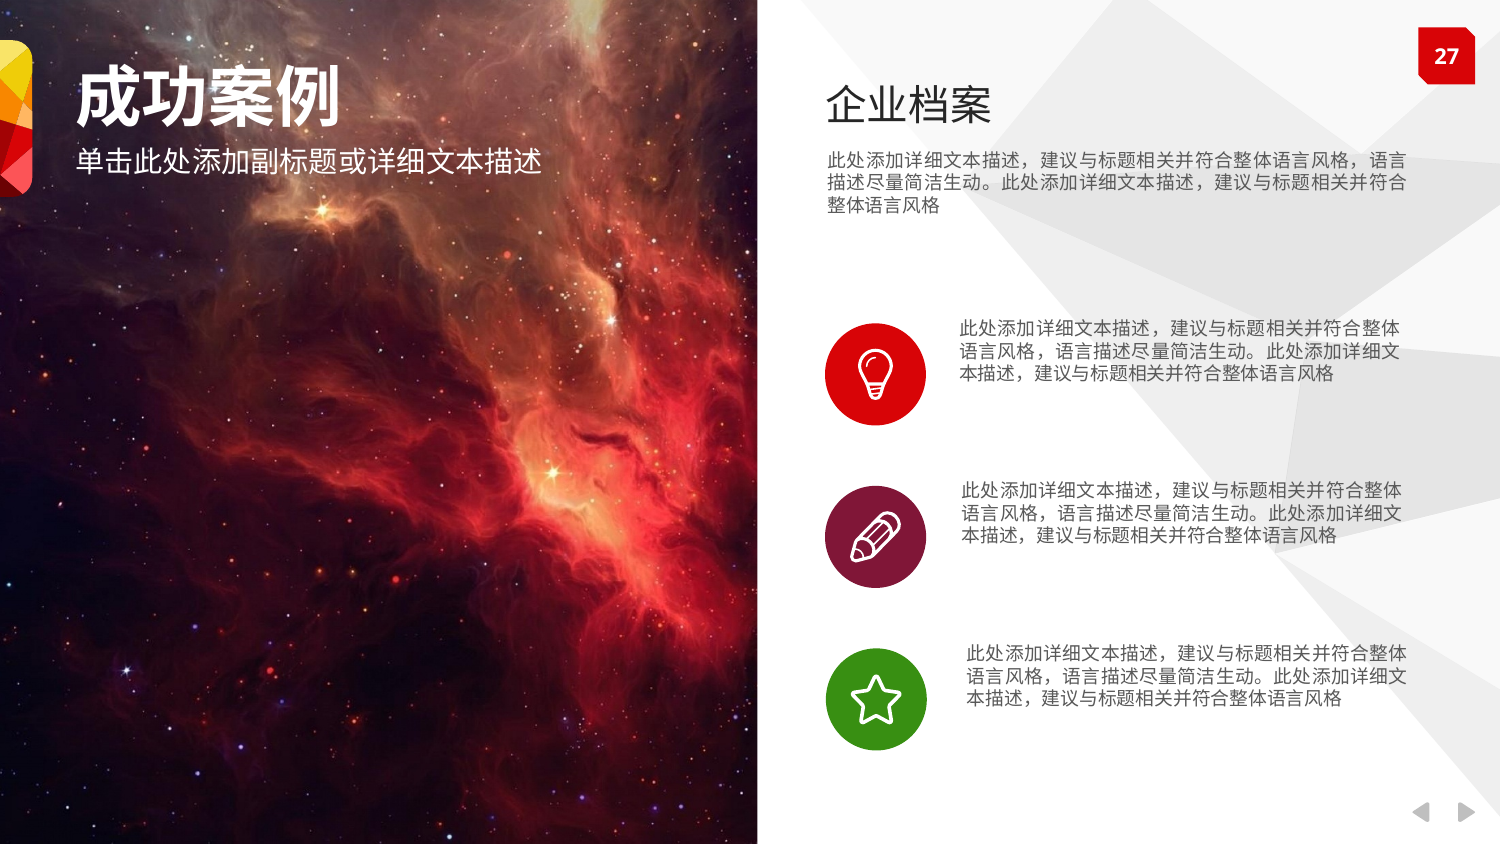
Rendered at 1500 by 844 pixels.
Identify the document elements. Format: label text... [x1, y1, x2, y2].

text_box 此处添加详细文本描述，建议与标题相关并符合整体语言风格，语言描述尽量简洁生动。此处添加详细文本描述，建议与标题相关并符合整体语言风格 [812, 140, 1422, 224]
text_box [74, 63, 863, 176]
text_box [825, 648, 928, 751]
text_box 企业档案 [866, 84, 1500, 151]
picture [0, 0, 758, 844]
text_box 此处添加详细文本描述，建议与标题相关并符合整体语言风格，语言描述尽量简洁生动。此处添加详细文本描述，建议与标题相关并符合整体语言风格 [944, 309, 1415, 392]
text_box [824, 323, 927, 426]
text_box 此处添加详细文本描述，建议与标题相关并符合整体语言风格，语言描述尽量简洁生动。此处添加详细文本描述，建议与标题相关并符合整体语言风格 [946, 471, 1417, 555]
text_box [0, 39, 33, 198]
text_box 此处添加详细文本描述，建议与标题相关并符合整体语言风格，语言描述尽量简洁生动。此处添加详细文本描述，建议与标题相关并符合整体语言风格 [951, 634, 1422, 717]
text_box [824, 485, 927, 589]
